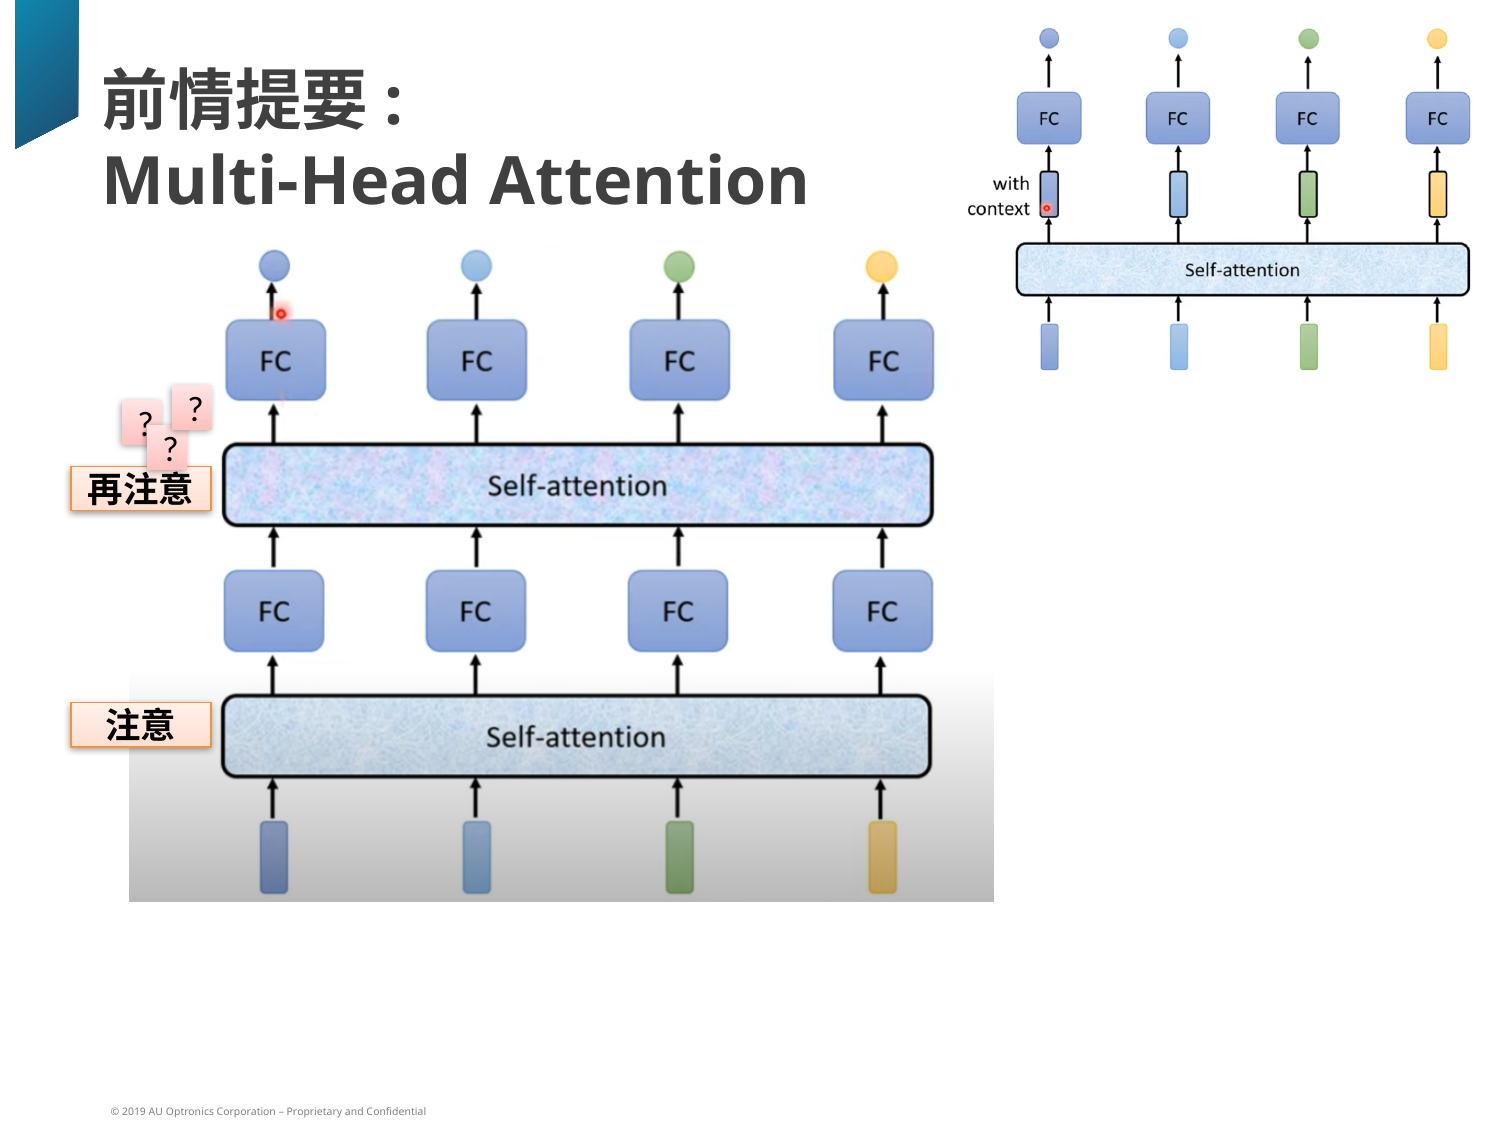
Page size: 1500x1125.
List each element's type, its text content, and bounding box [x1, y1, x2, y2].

title 前情提要: Multi-Head Attention [86, 50, 948, 307]
text_box 再注意 [70, 466, 124, 511]
picture [129, 15, 1500, 903]
text_box 注意 [70, 702, 124, 748]
